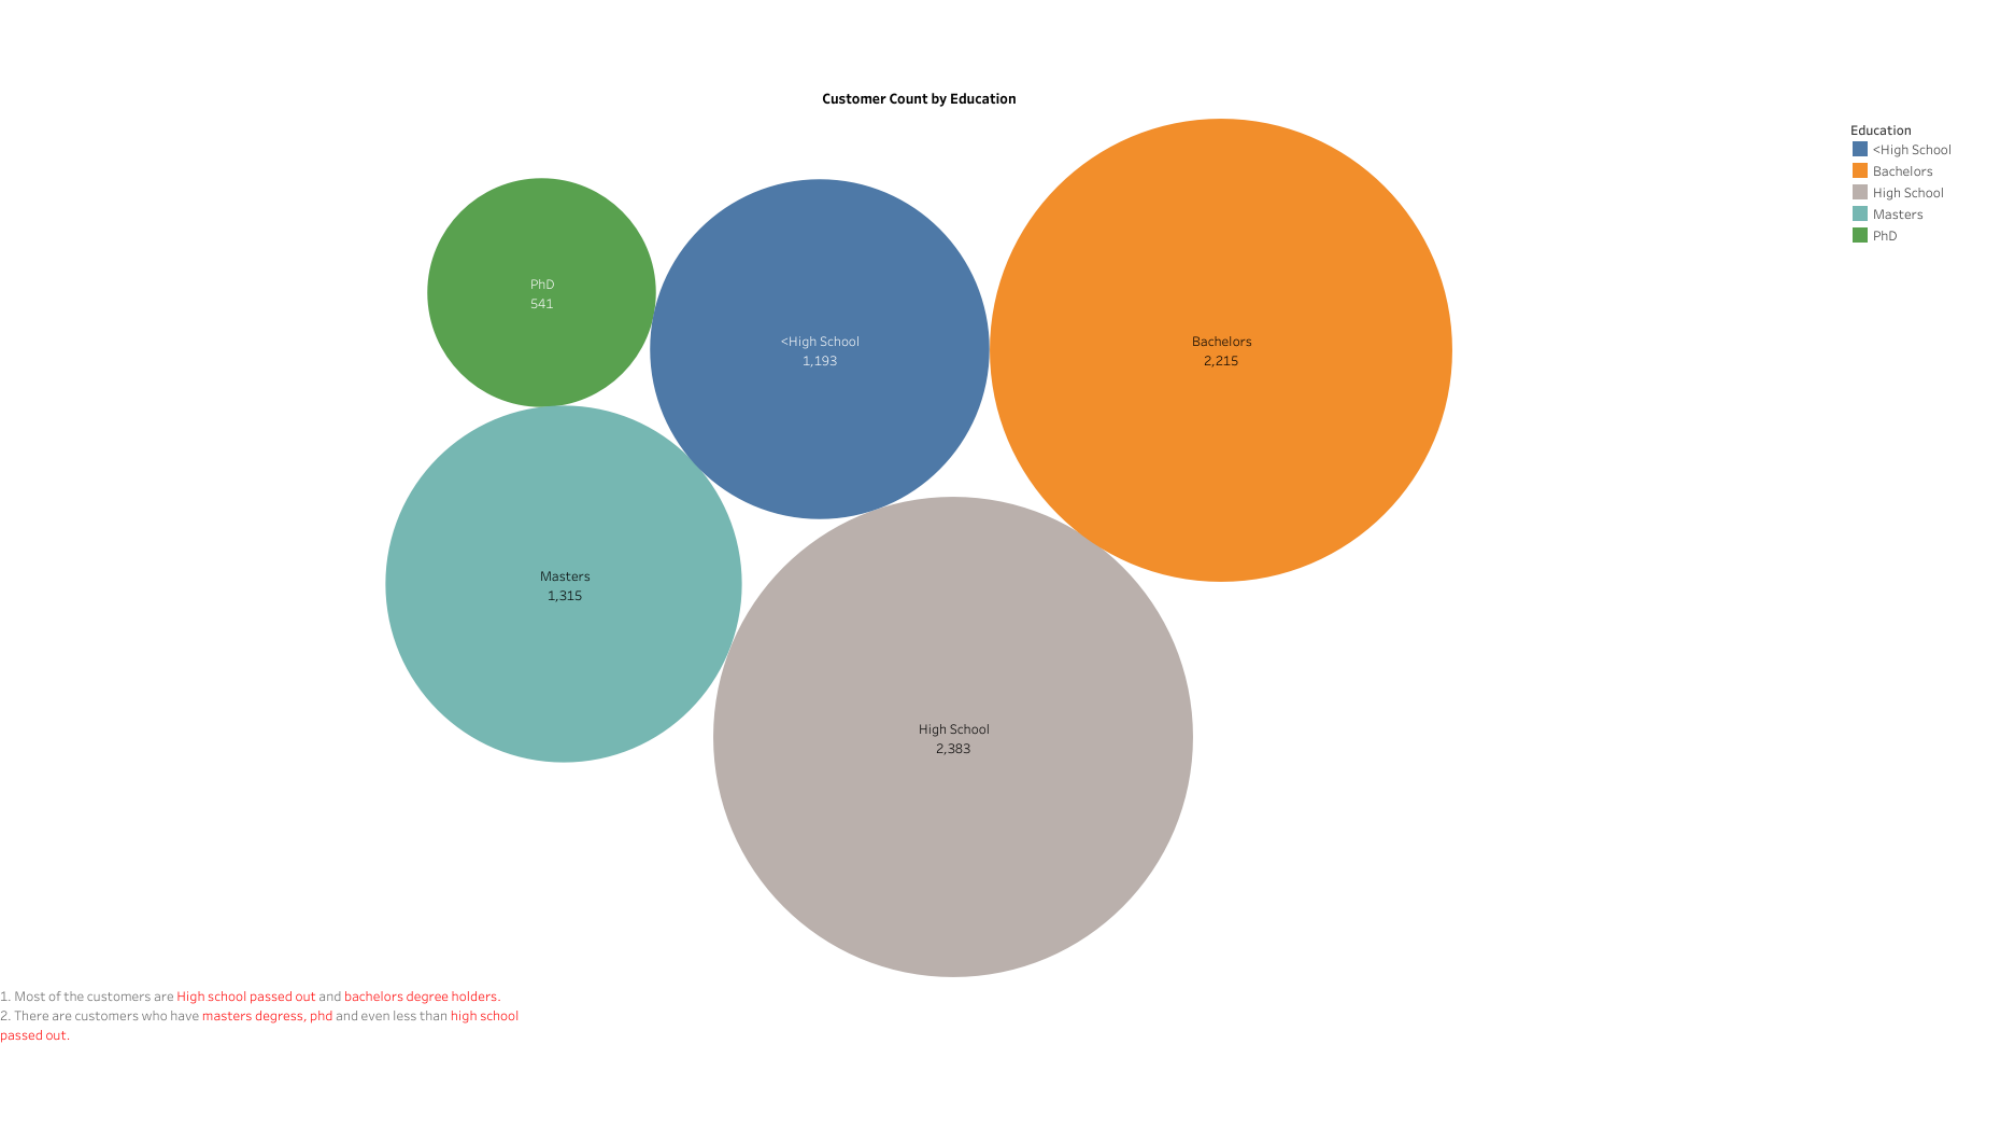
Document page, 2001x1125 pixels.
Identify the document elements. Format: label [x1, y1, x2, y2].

picture [0, 81, 2000, 1044]
